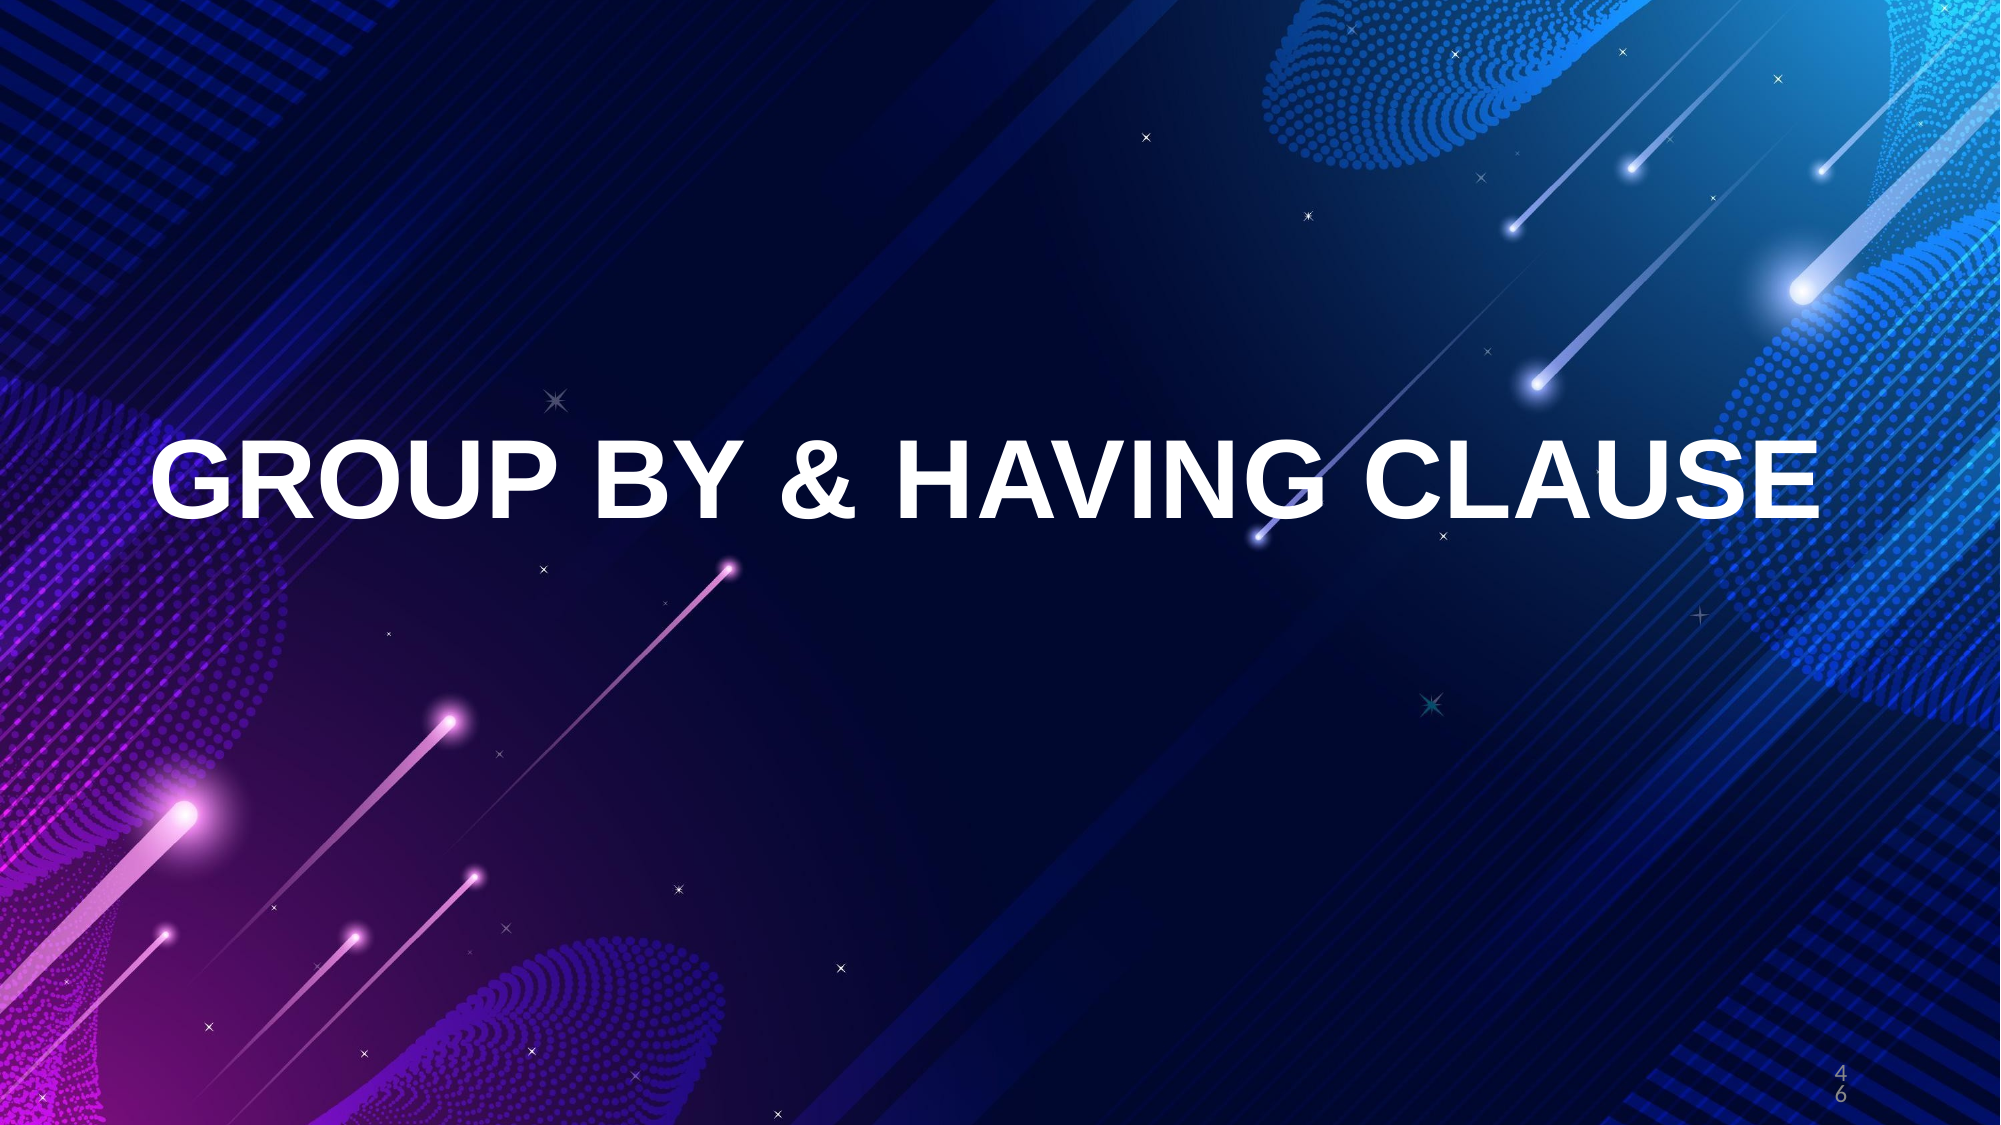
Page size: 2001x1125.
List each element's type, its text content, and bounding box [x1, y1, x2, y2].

slide_number 46 [1802, 1060, 1856, 1090]
picture [0, 0, 2000, 1125]
title GROUP BY & HAVING CLAUSE [139, 299, 1837, 595]
